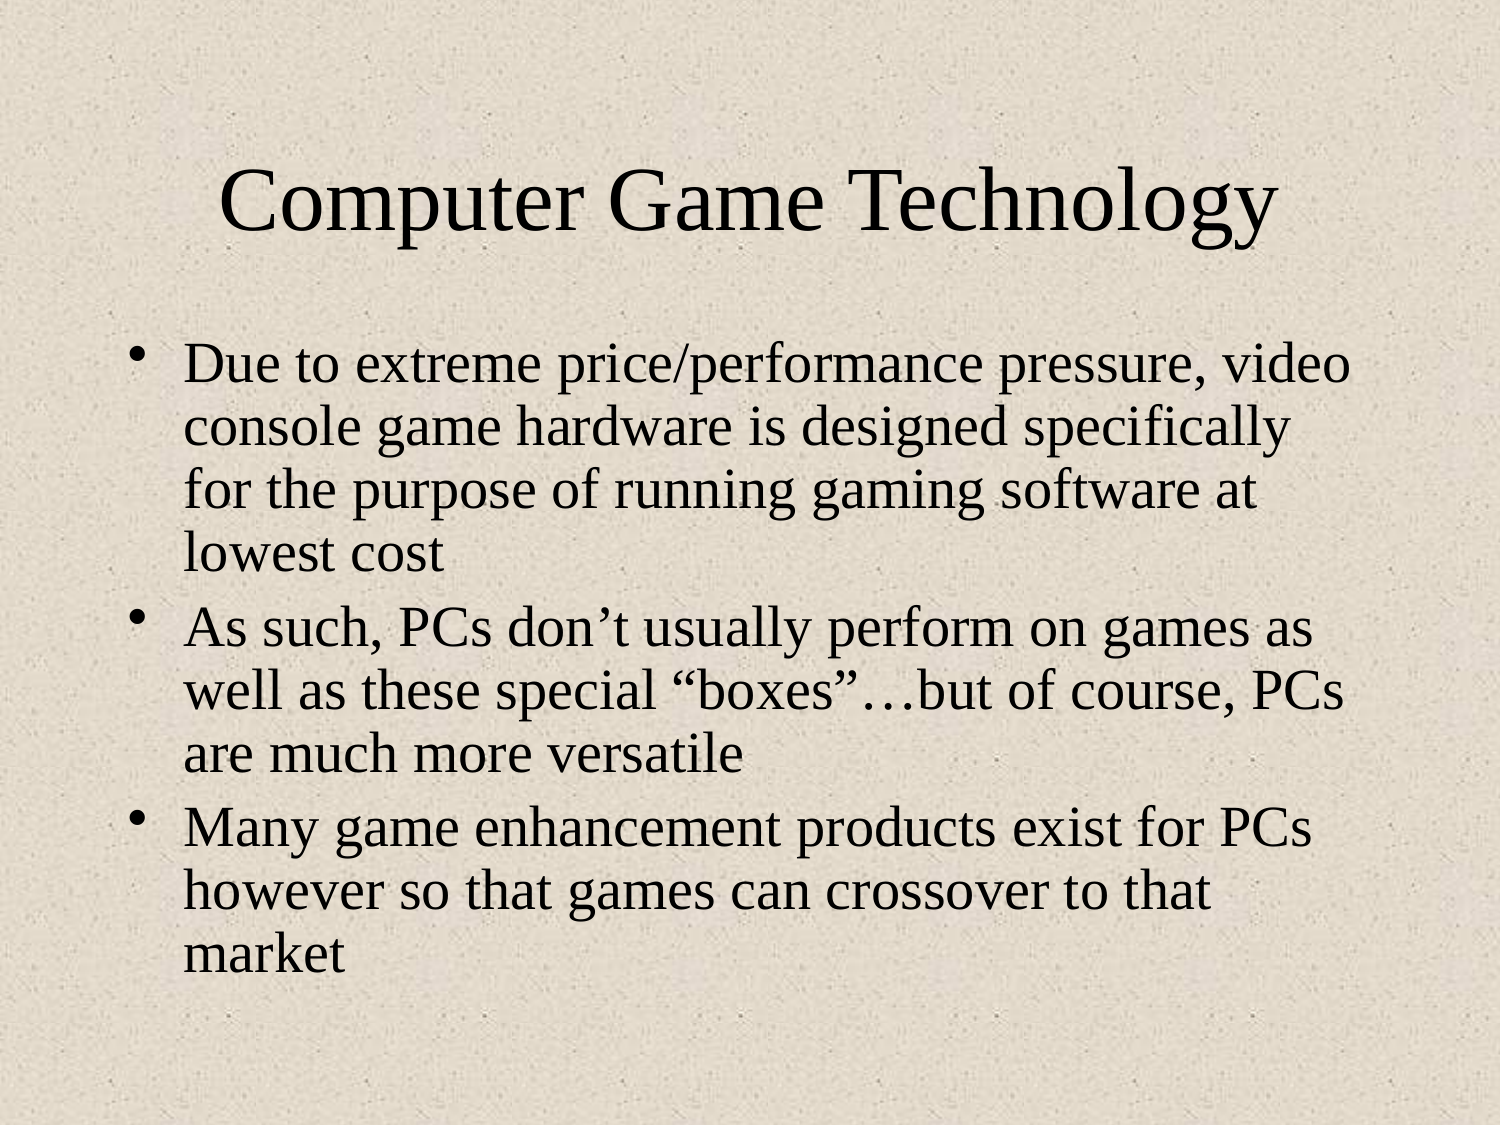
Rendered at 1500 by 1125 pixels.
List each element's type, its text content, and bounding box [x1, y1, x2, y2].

list Due to extreme price/performance pressure, video console game hardware is designed specifically for the purpose of running gaming software at lowest cost As such, PCs don’t usually perform on games as well as these special “boxes”…but of course, PCs are much more versatile Many game enhancement products exist for PCs however so that games can crossover to that market [112, 324, 1388, 1000]
picture [0, 0, 1500, 1125]
title Computer Game Technology [112, 99, 1388, 288]
